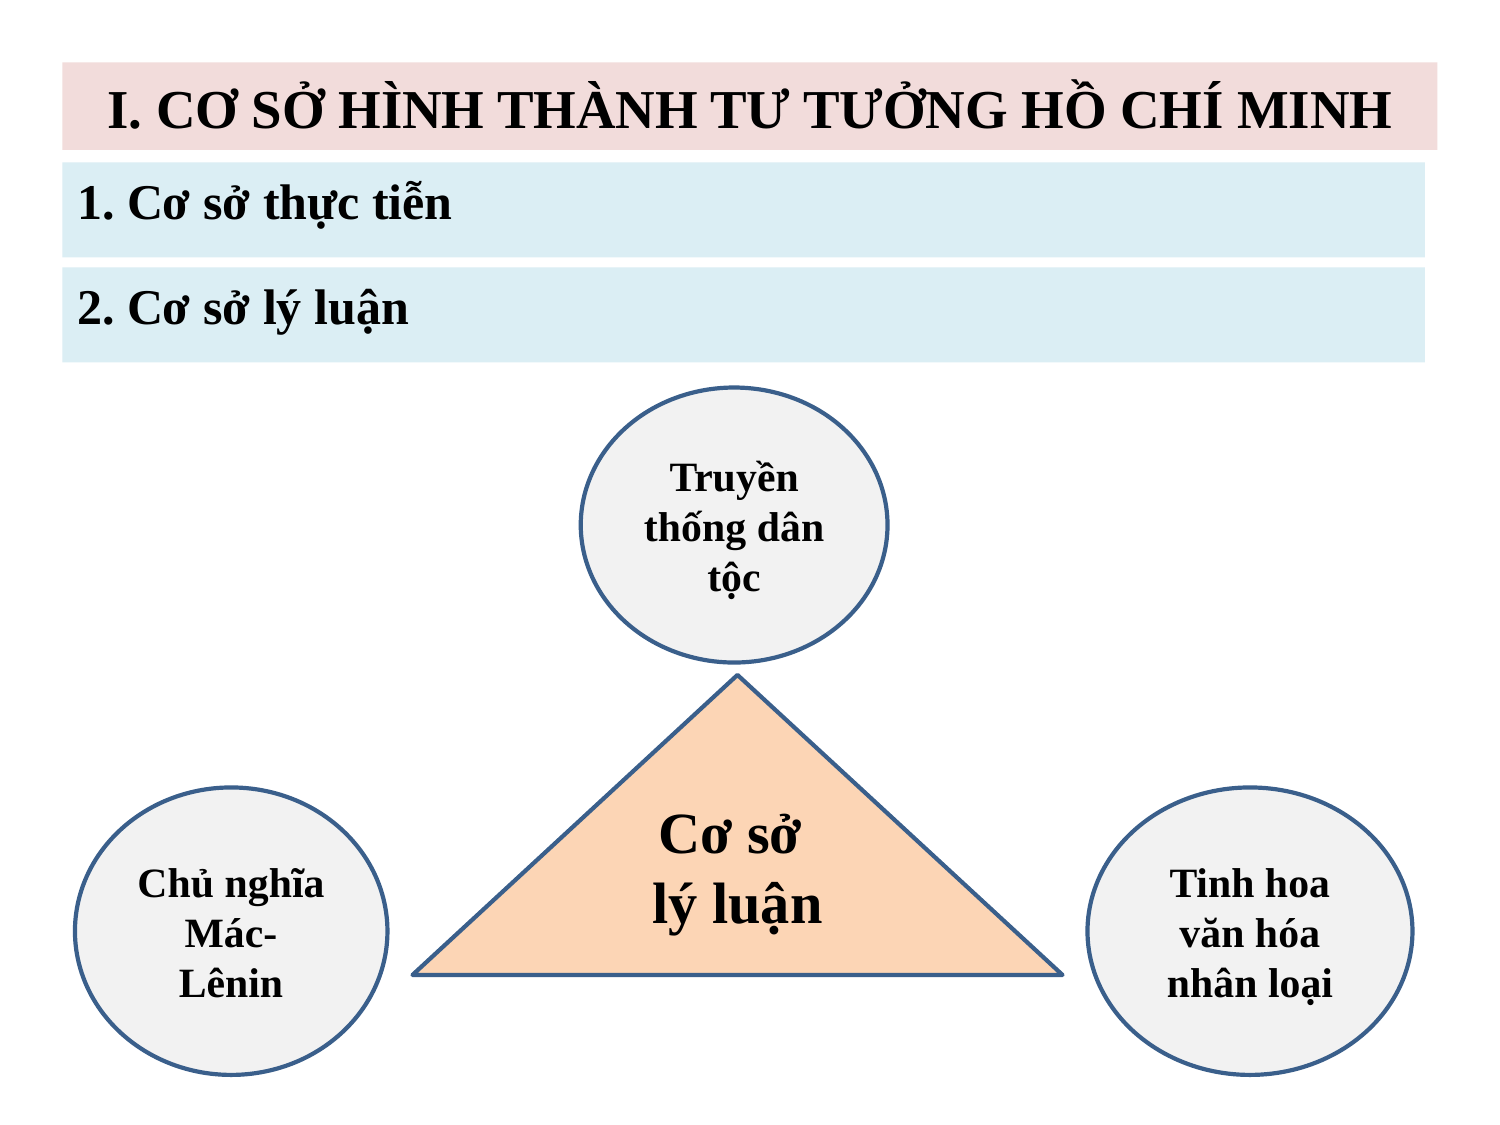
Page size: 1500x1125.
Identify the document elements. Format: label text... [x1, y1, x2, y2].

text_box I. CƠ SỞ HÌNH THÀNH TƯ TƯỞNG HỒ CHÍ MINH [62, 62, 1438, 150]
text_box 2. Cơ sở lý luận [62, 267, 1425, 363]
text_box Chủ nghĩa Mác-Lênin [72, 785, 390, 1078]
text_box Tinh hoa văn hóa nhân loại [1085, 785, 1415, 1078]
text_box Cơ sở lý luận [410, 673, 1065, 978]
text_box Truyền thống dân tộc [578, 385, 890, 665]
text_box 1. Cơ sở thực tiễn [62, 162, 1425, 258]
